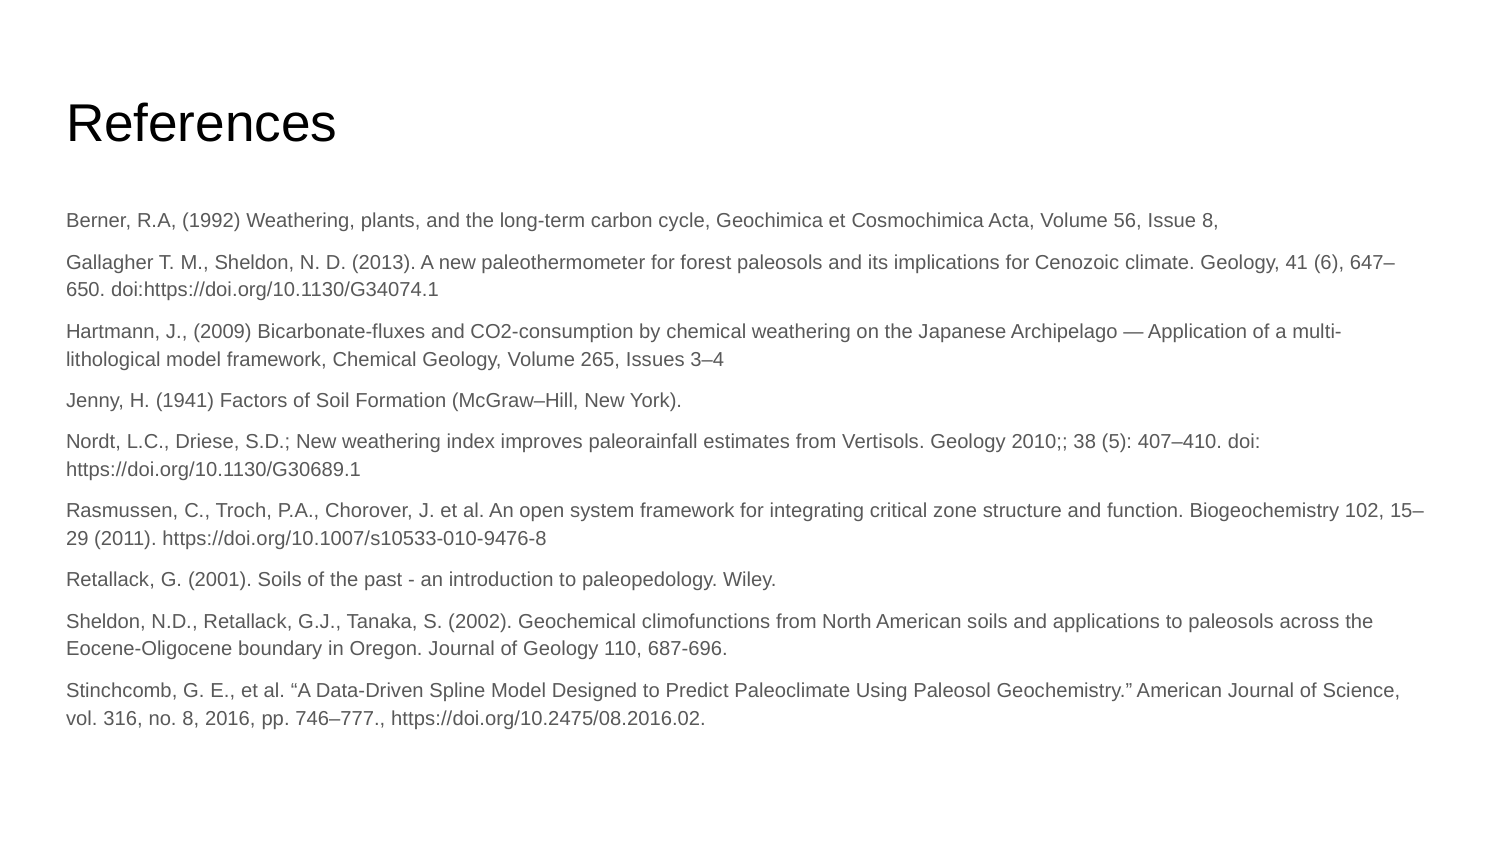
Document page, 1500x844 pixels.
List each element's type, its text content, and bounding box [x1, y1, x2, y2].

list Berner, R.A, (1992) Weathering, plants, and the long-term carbon cycle, Geochimica et Cosmochimica Acta, Volume 56, Issue 8, Gallagher T. M., Sheldon, N. D. (2013). A new paleothermometer for forest paleosols and its implications for Cenozoic climate. Geology, 41 (6), 647–650. doi:https://doi.org/10.1130/G34074.1 Hartmann, J., (2009) Bicarbonate-fluxes and CO2-consumption by chemical weathering on the Japanese Archipelago — Application of a multi-lithological model framework, Chemical Geology, Volume 265, Issues 3–4 Jenny, H. (1941) Factors of Soil Formation (McGraw–Hill, New York). Nordt, L.C., Driese, S.D.; New weathering index improves paleorainfall estimates from Vertisols. Geology 2010;; 38 (5): 407–410. doi: https://doi.org/10.1130/G30689.1 Rasmussen, C., Troch, P.A., Chorover, J. et al. An open system framework for integrating critical zone structure and function. Biogeochemistry 102, 15–29 (2011). https://doi.org/10.1007/s10533-010-9476-8 Retallack, G. (2001). Soils of the past - an introduction to paleopedology. Wiley. Sheldon, N.D., Retallack, G.J., Tanaka, S. (2002). Geochemical climofunctions from North American soils and applications to paleosols across the Eocene-Oligocene boundary in Oregon. Journal of Geology 110, 687-696. Stinchcomb, G. E., et al. “A Data-Driven Spline Model Designed to Predict Paleoclimate Using Paleosol Geochemistry.” American Journal of Science, vol. 316, no. 8, 2016, pp. 746–777., https://doi.org/10.2475/08.2016.02. [51, 189, 1449, 750]
title References [51, 72, 1449, 167]
